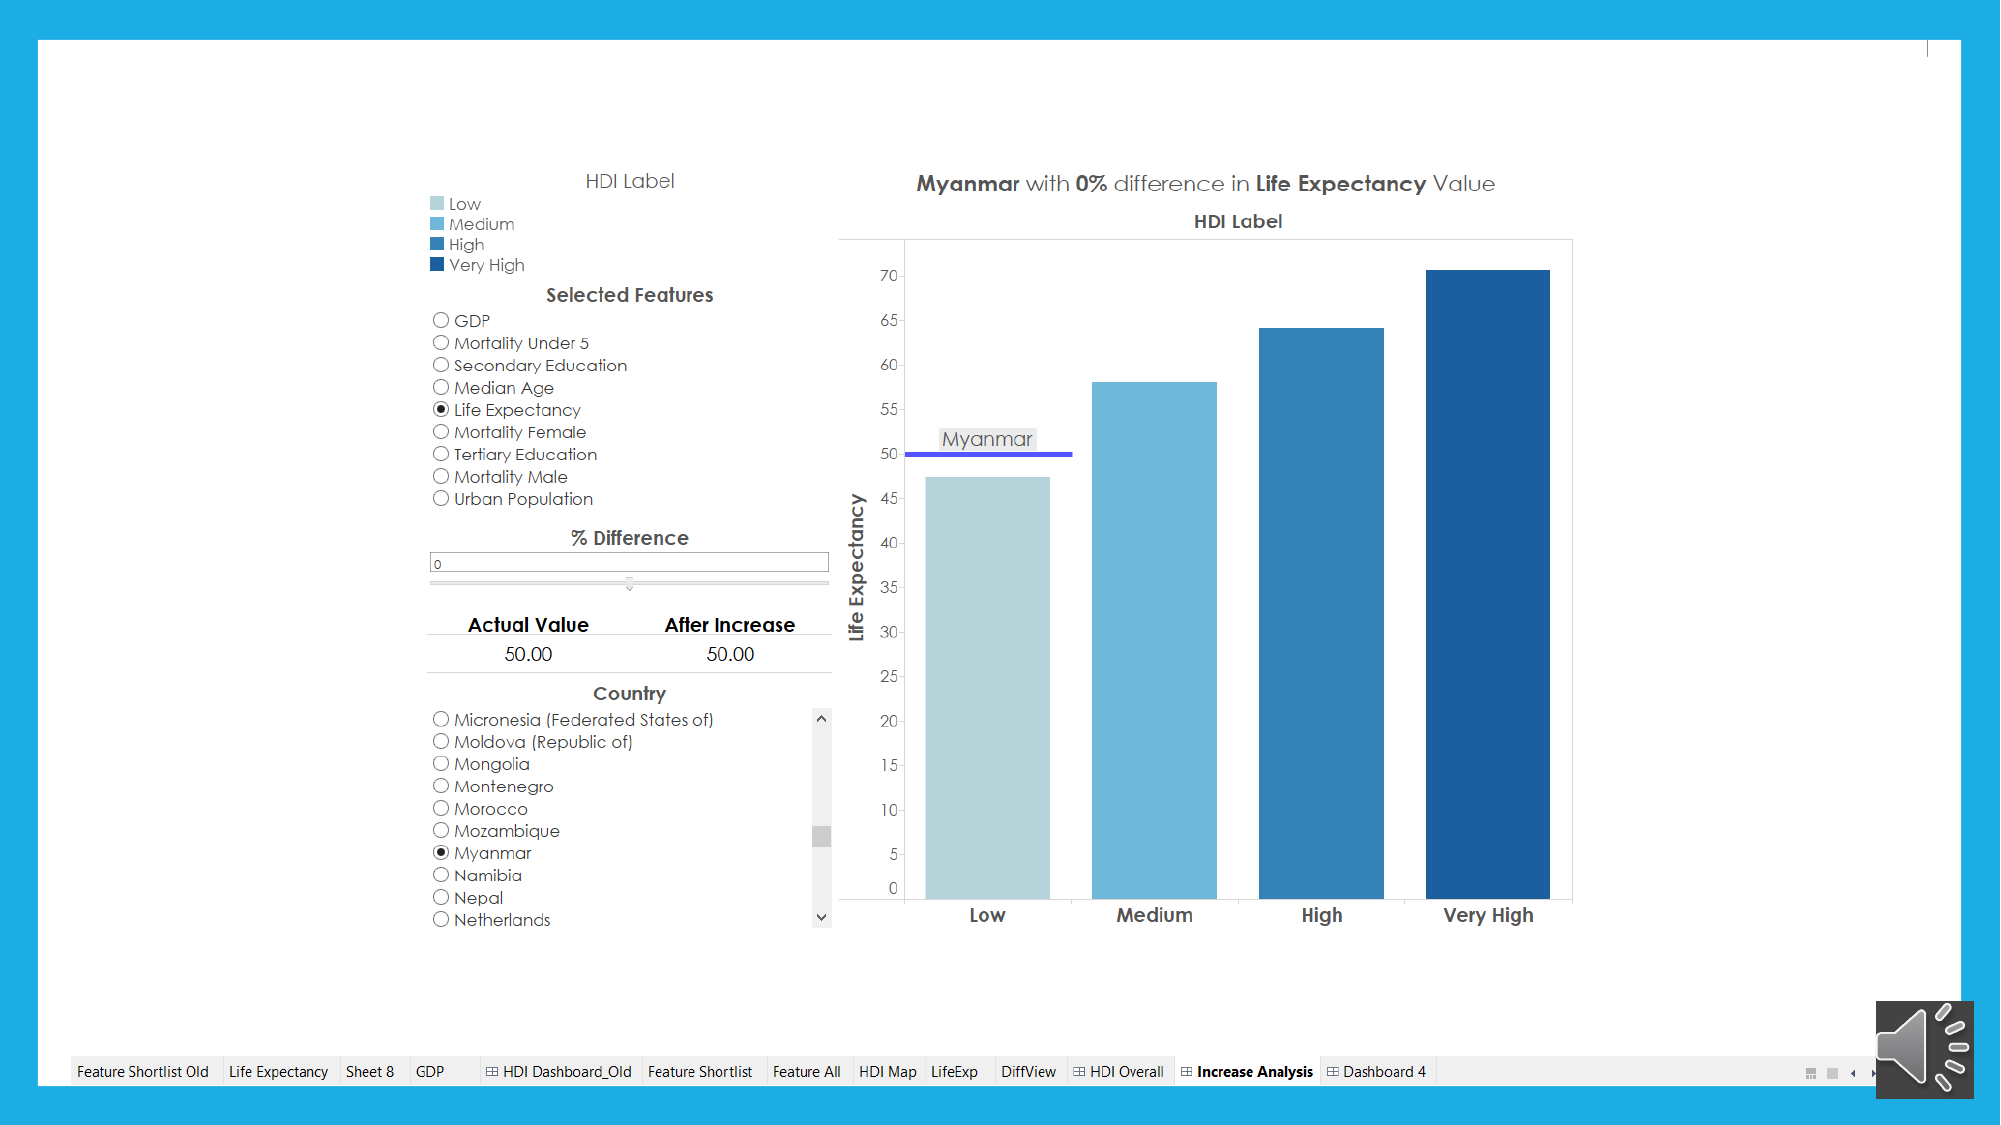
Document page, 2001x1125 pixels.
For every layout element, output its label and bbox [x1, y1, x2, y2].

picture [71, 39, 1976, 1101]
